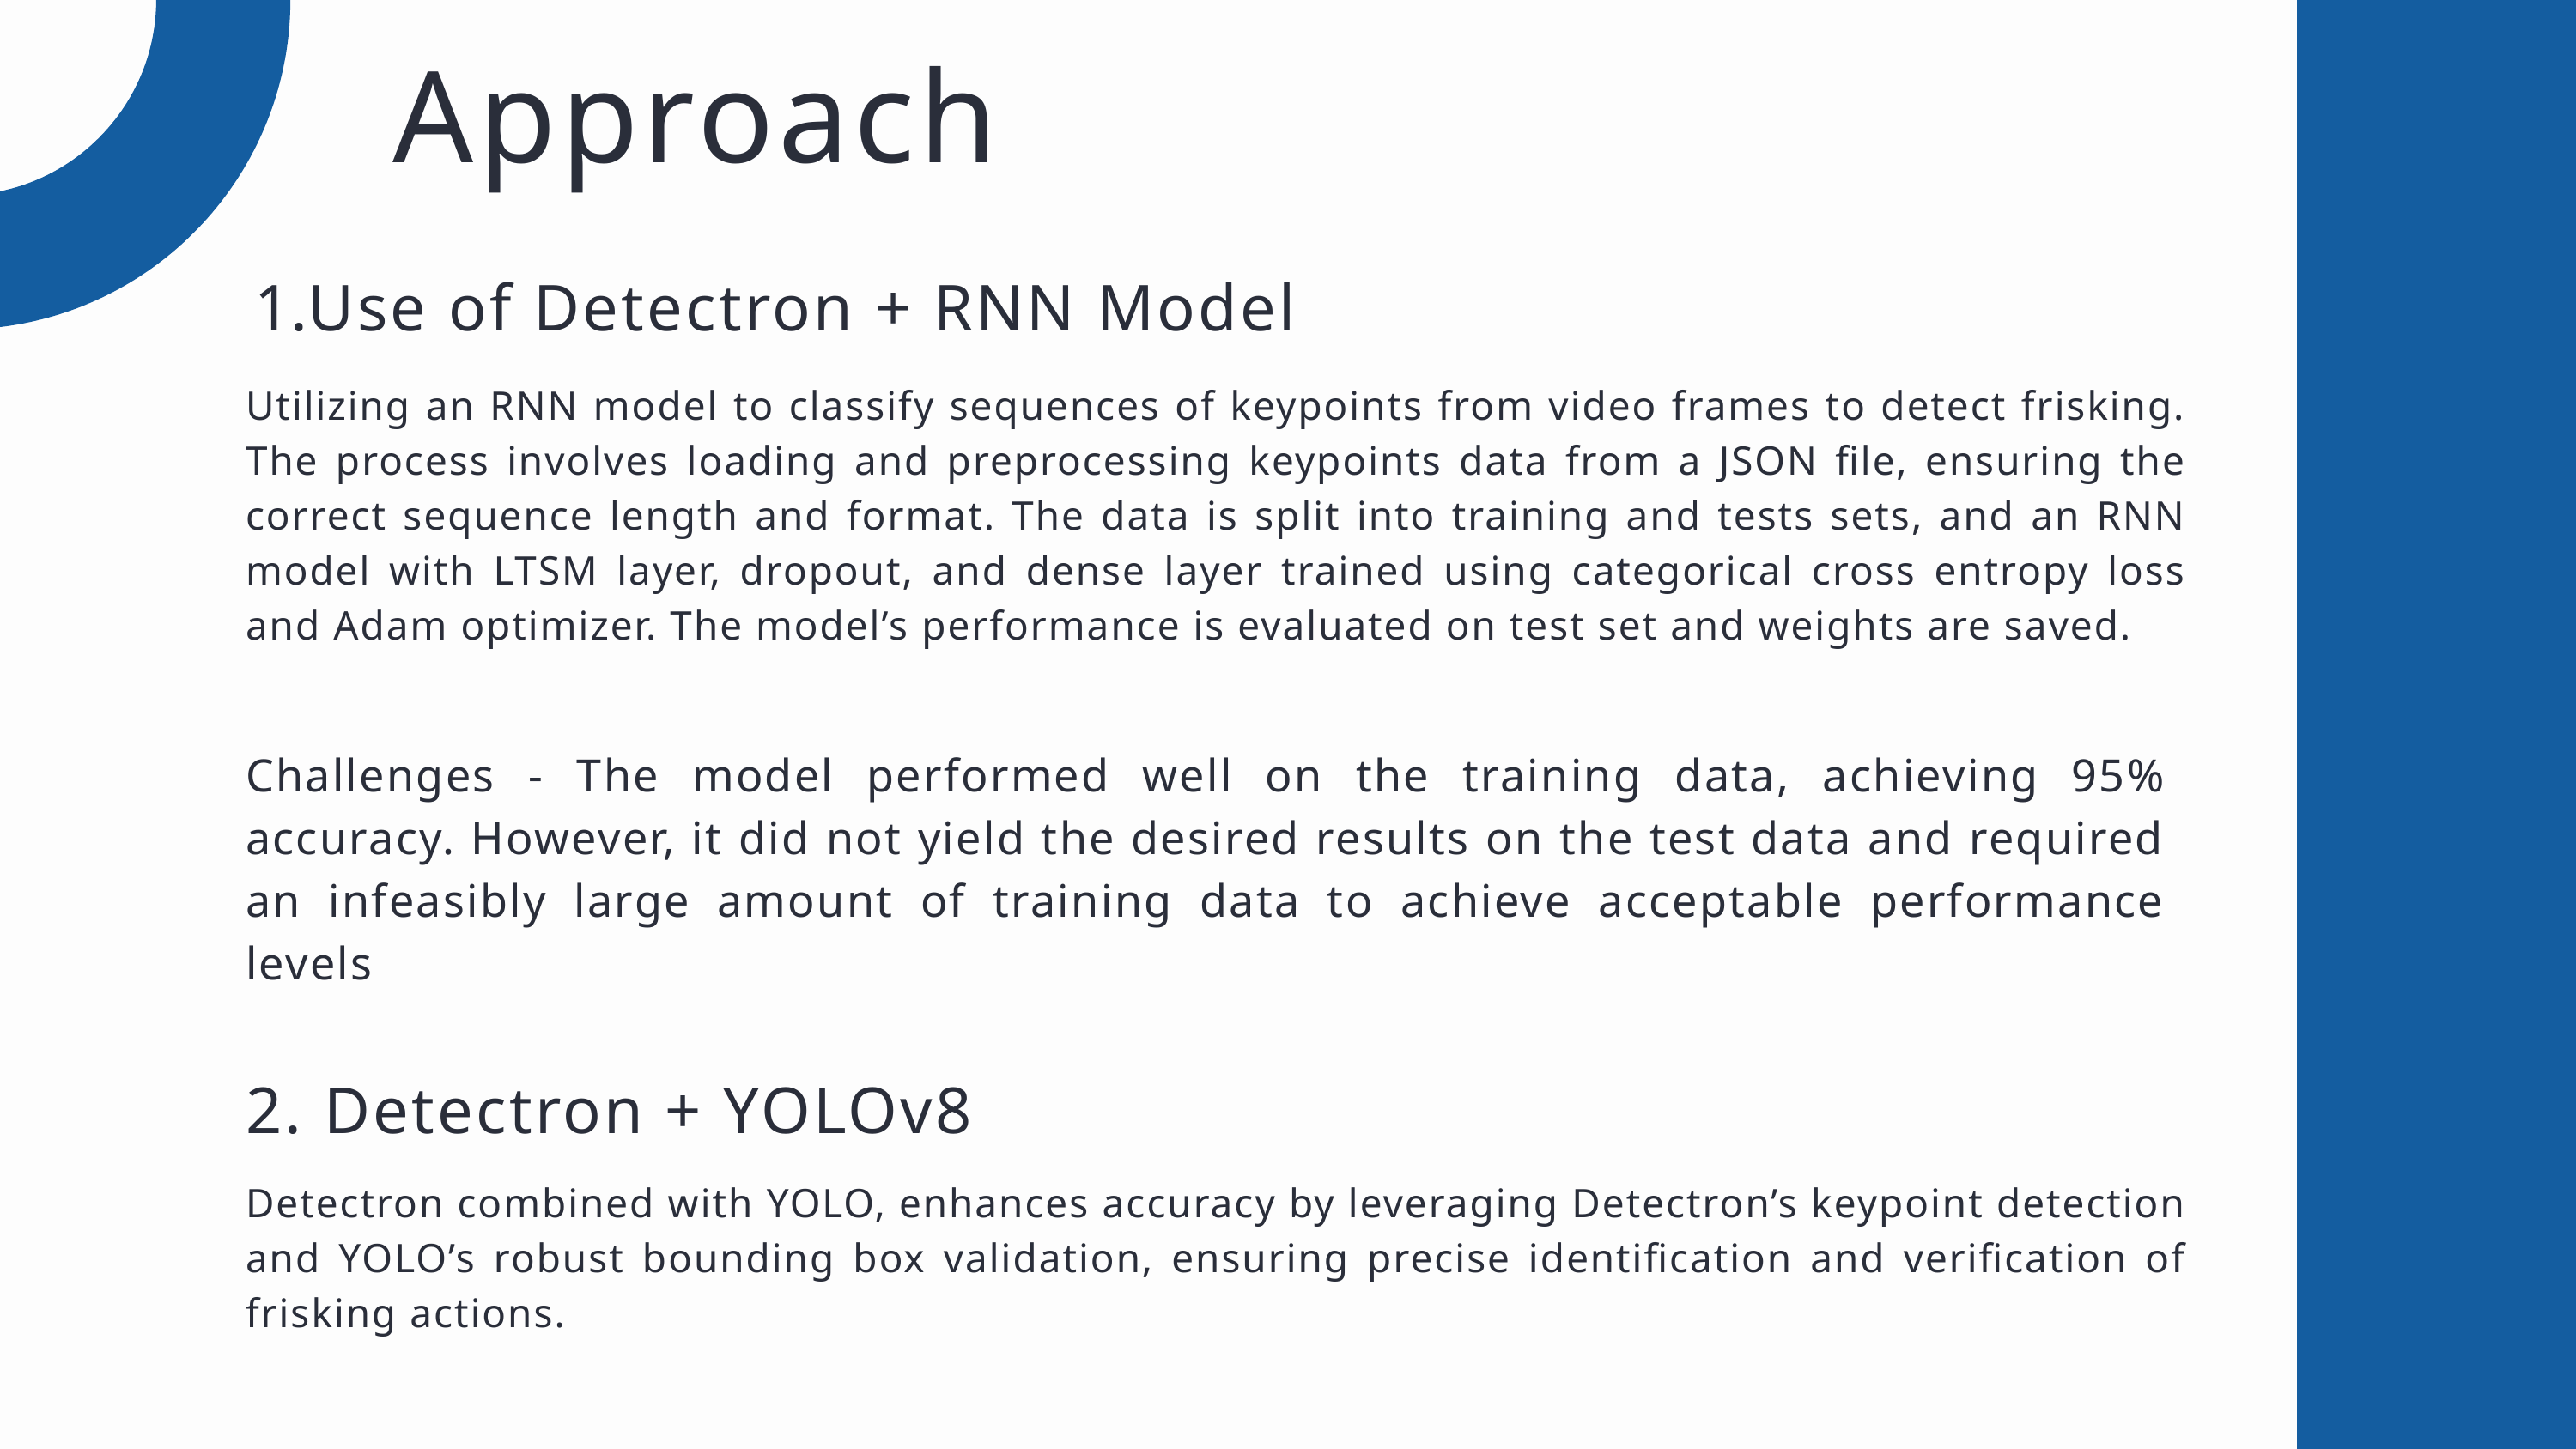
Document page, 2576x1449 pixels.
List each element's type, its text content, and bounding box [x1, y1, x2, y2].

text_box Utilizing an RNN model to classify sequences of keypoints from video frames to detect frisking. The process involves loading and preprocessing keypoints data from a JSON file, ensuring the correct sequence length and format. The data is split into training and tests sets, and an RNN model with LTSM layer, dropout, and dense layer trained using categorical cross entropy loss and Adam optimizer. The model’s performance is evaluated on test set and weights are saved. [246, 373, 2190, 649]
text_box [2296, 0, 2576, 1449]
text_box Use of Detectron + RNN Model [200, 254, 1869, 343]
text_box Detectron combined with YOLO, enhances accuracy by leveraging Detectron’s keypoint detection and YOLO’s robust bounding box validation, ensuring precise identification and verification of frisking actions. [246, 1170, 2190, 1336]
text_box Challenges - The model performed well on the training data, achieving 95% accuracy. However, it did not yield the desired results on the test data and required an infeasibly large amount of training data to achieve acceptable performance levels [246, 738, 2169, 989]
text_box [0, 0, 224, 263]
text_box Approach [392, 35, 1692, 188]
text_box 2. Detectron + YOLOv8 [246, 1057, 1915, 1146]
